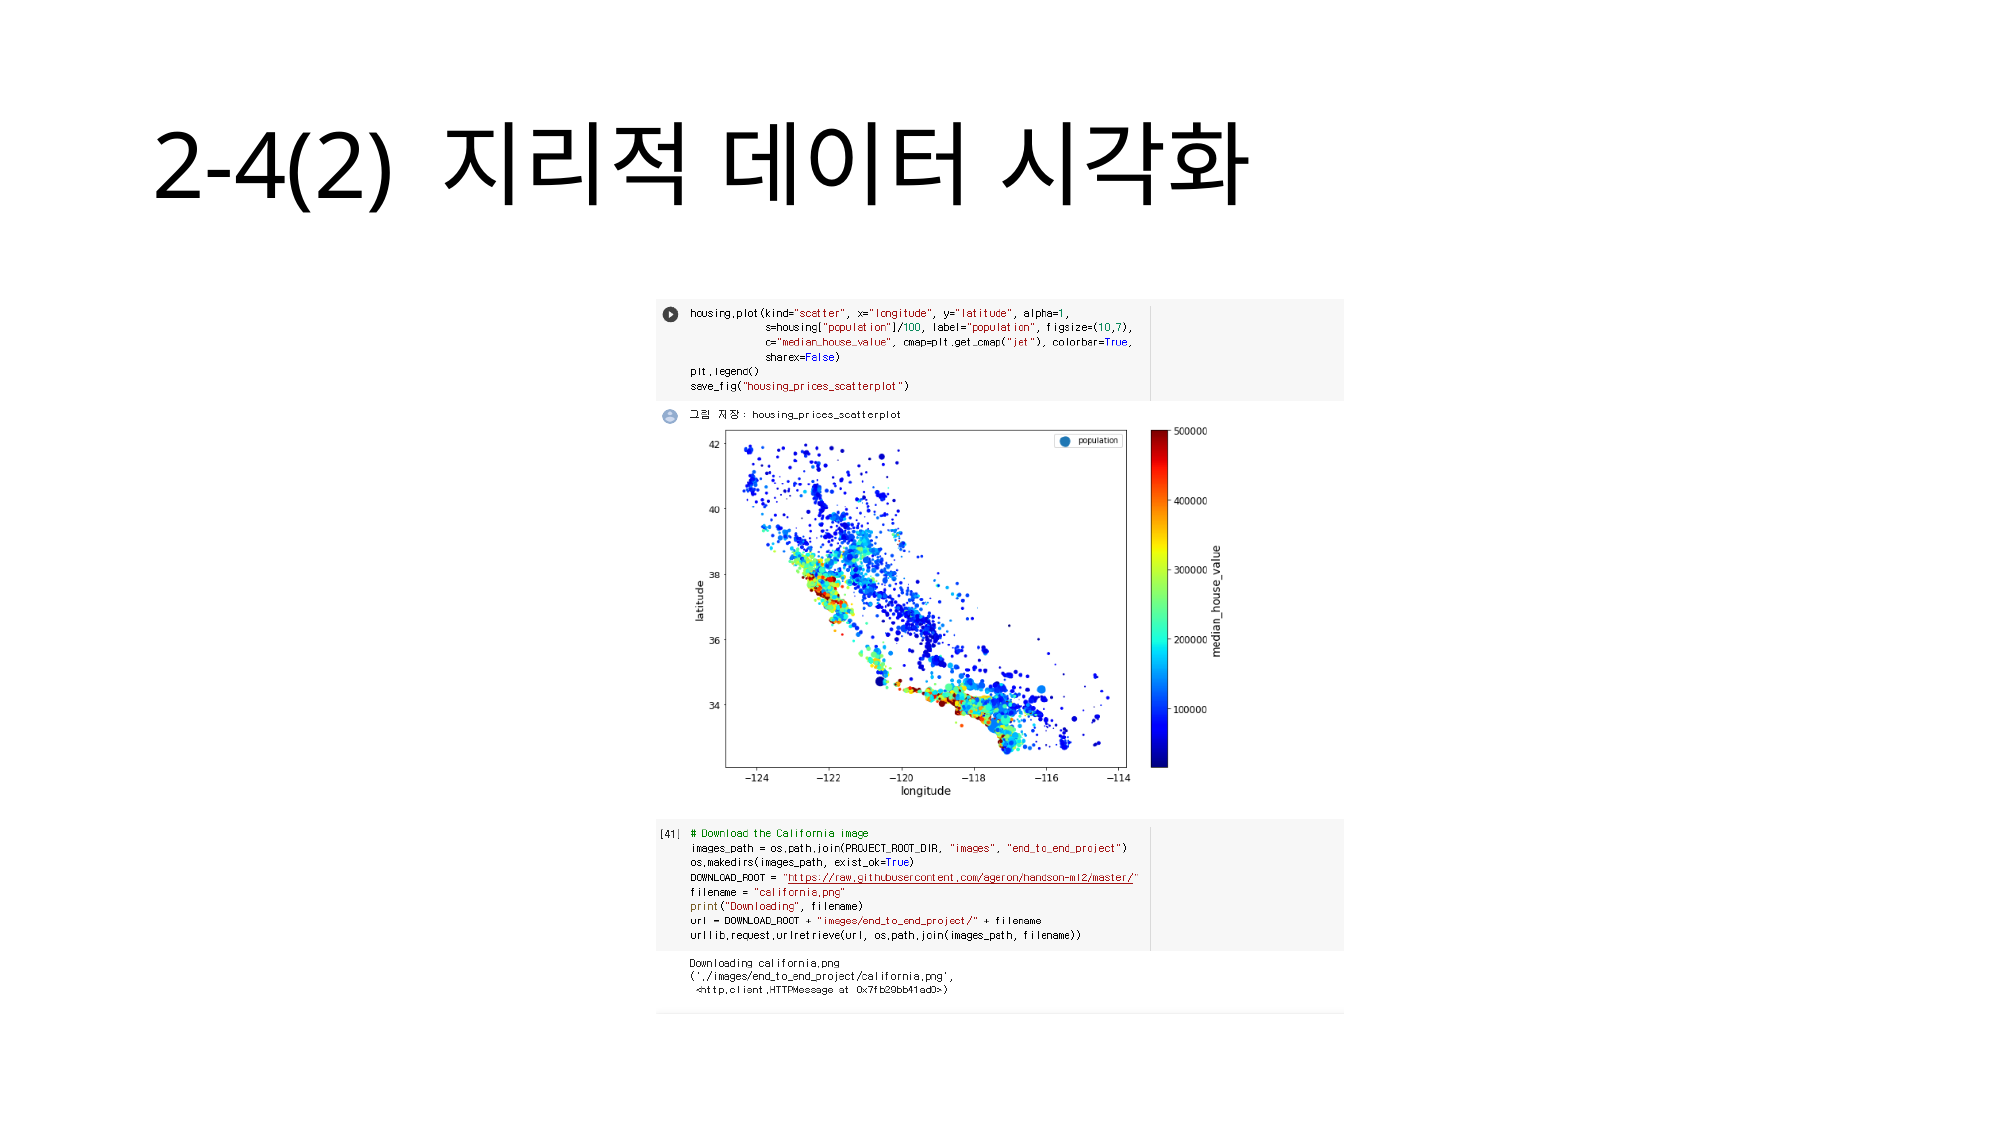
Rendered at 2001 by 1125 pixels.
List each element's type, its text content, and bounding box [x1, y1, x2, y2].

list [656, 299, 1344, 1014]
title 2-4(2) 지리적 데이터 시각화 [137, 59, 1863, 278]
